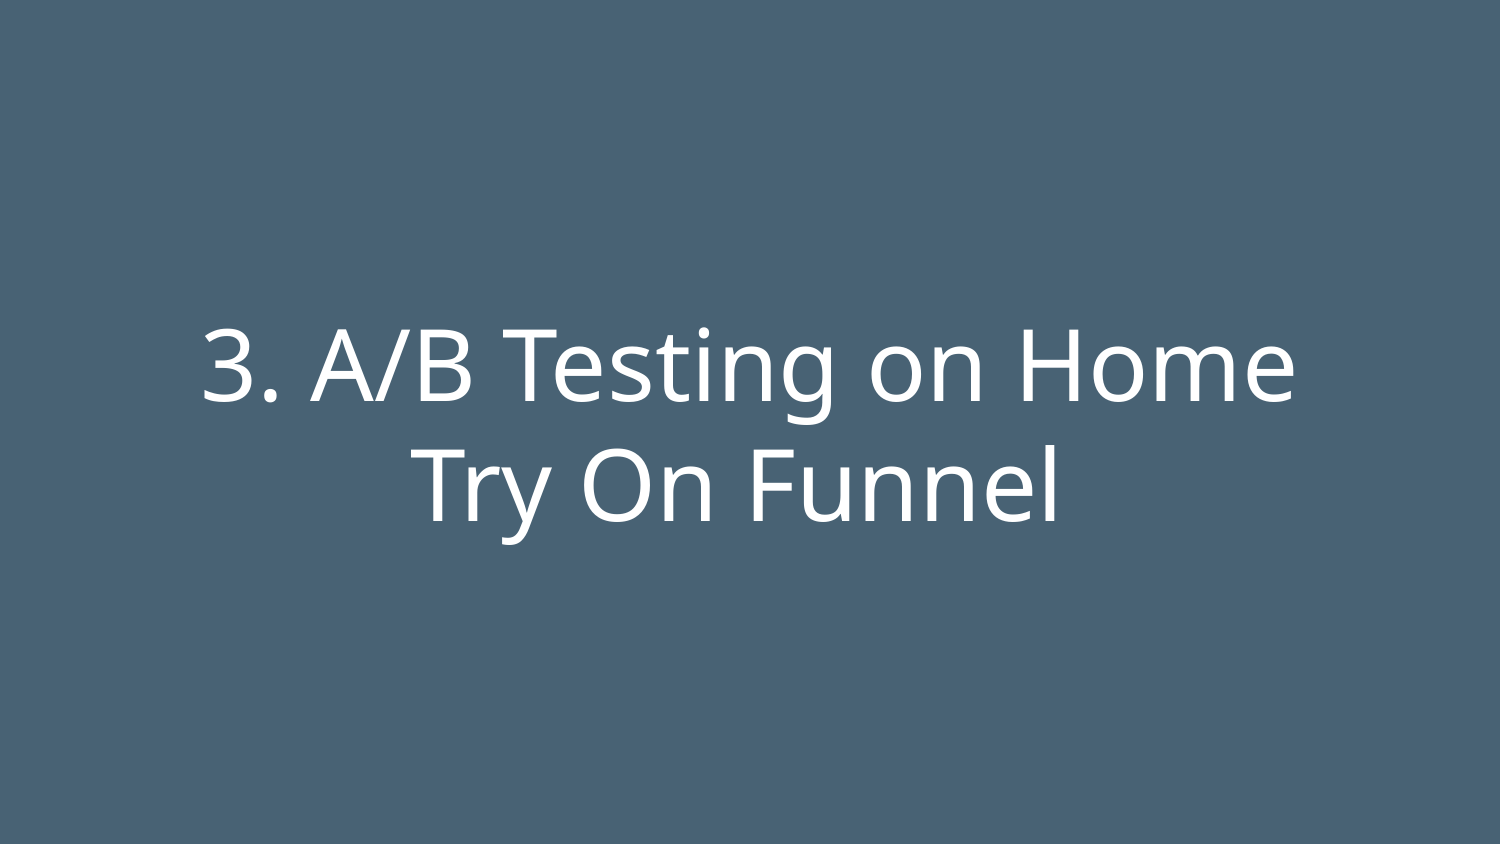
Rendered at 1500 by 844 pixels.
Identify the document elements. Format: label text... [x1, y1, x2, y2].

text_box 3. A/B Testing on Home Try On Funnel [123, 253, 1377, 591]
